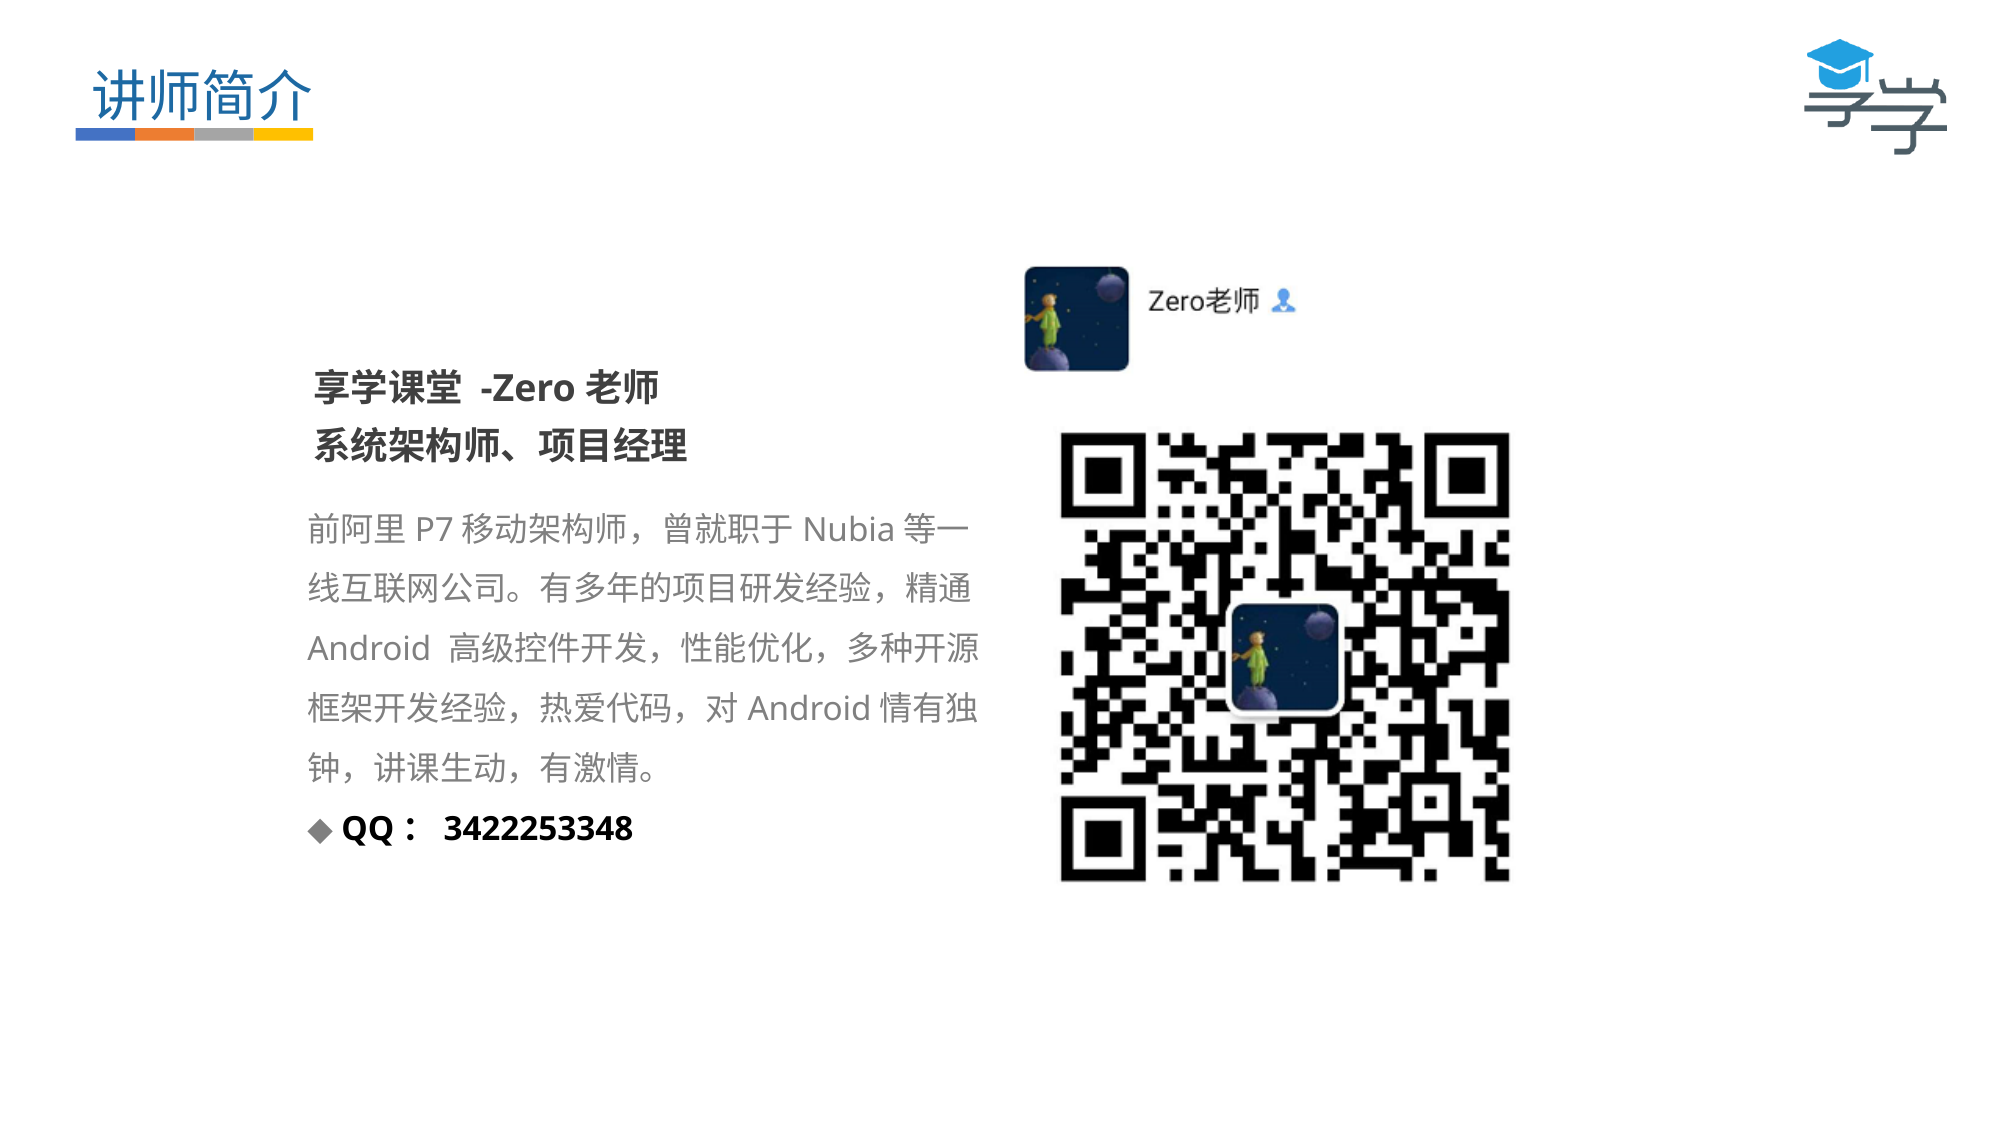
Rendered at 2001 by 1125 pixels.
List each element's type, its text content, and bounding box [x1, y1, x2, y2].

picture [1024, 264, 1528, 901]
picture [1799, 20, 1952, 173]
text_box 享学课堂 -Zero老师 系统架构师、项目经理 [298, 342, 1024, 475]
text_box 讲师简介 [91, 60, 699, 128]
text_box 前阿里P7移动架构师，曾就职于Nubia等一线互联网公司。有多年的项目研发经验，精通Android 高级控件开发，性能优化，多种开源框架开发经验，热爱代码，对Android情有独钟，讲课生动，有激情。 ◆ QQ：3422253348 [307, 487, 985, 967]
